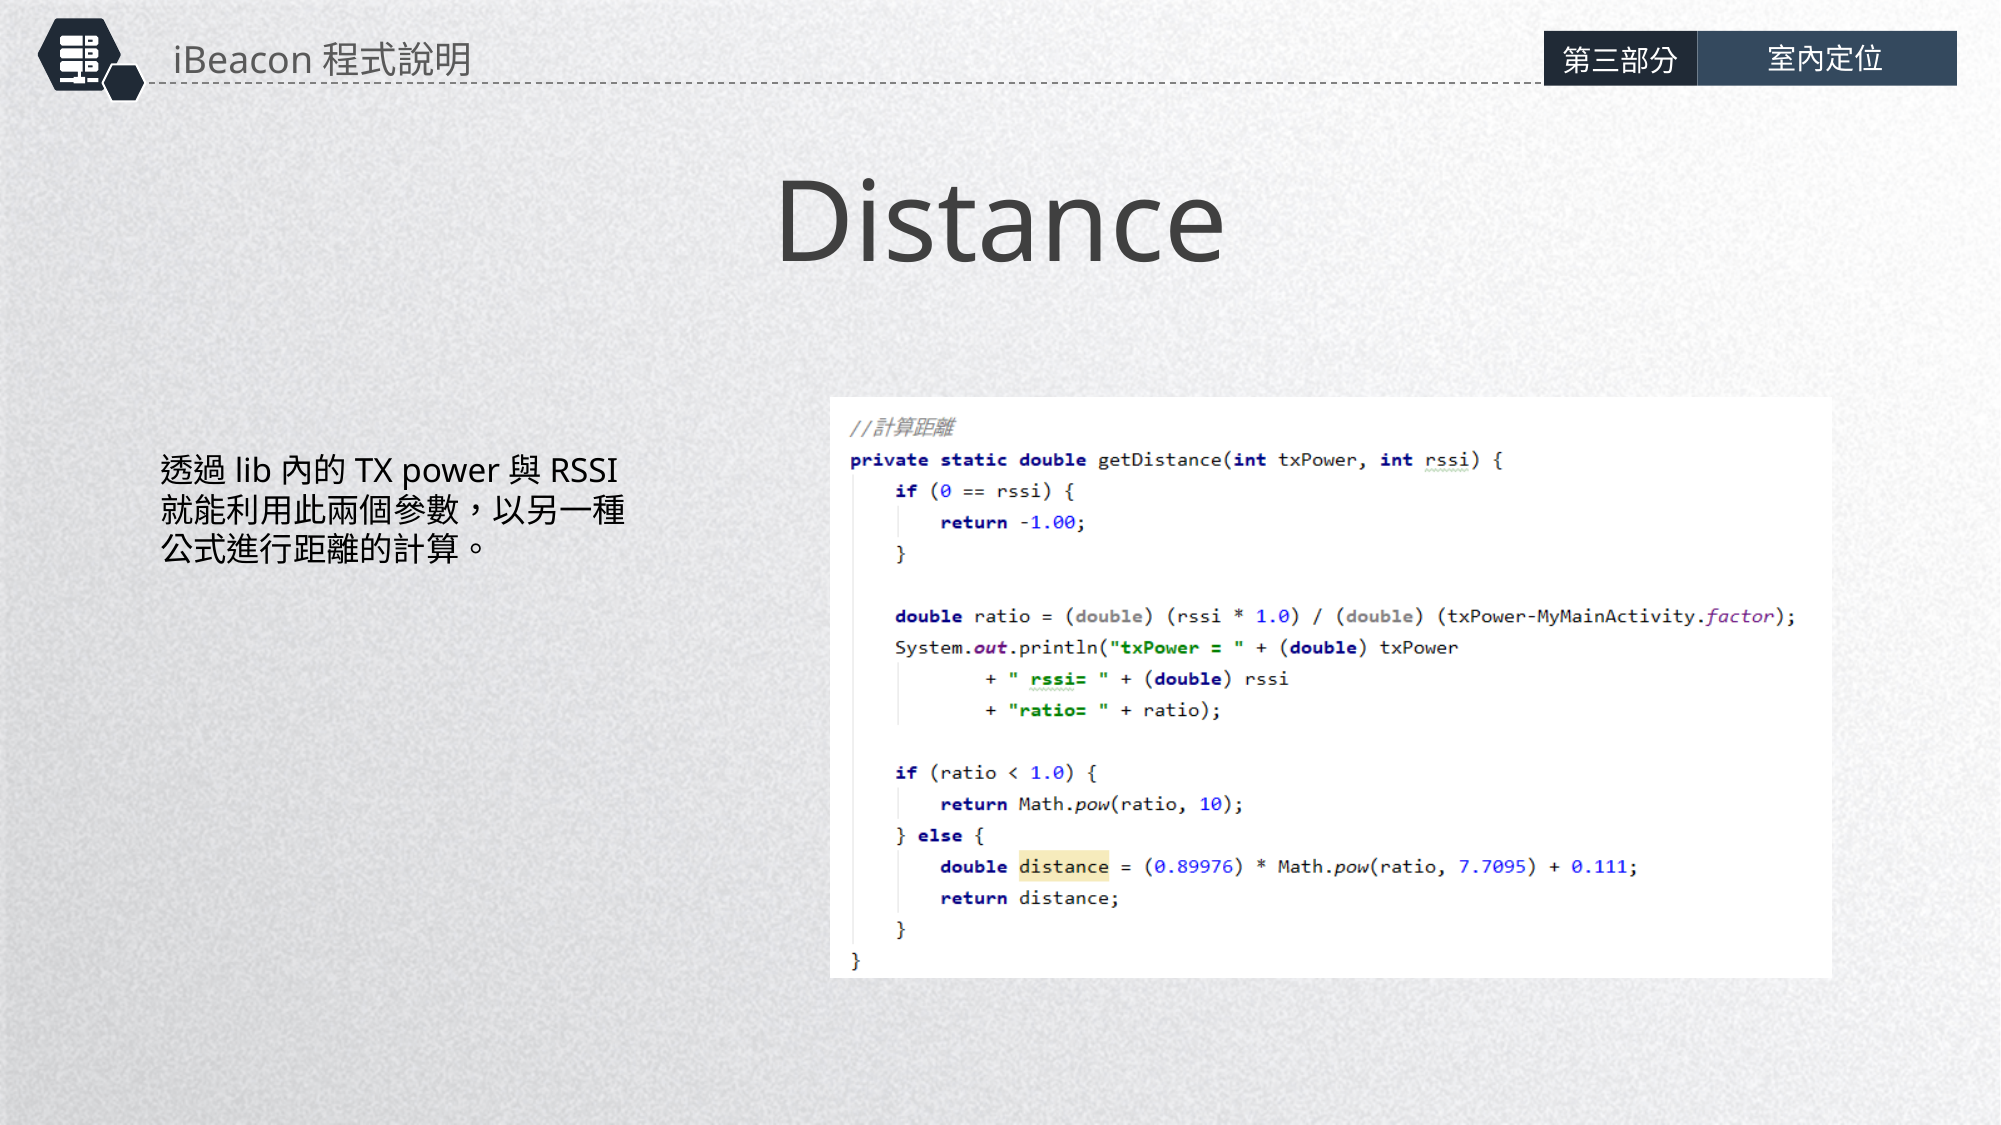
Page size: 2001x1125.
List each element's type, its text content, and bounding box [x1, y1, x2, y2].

text_box [60, 35, 83, 46]
text_box [37, 18, 121, 91]
text_box [1542, 29, 1695, 82]
text_box [1544, 83, 1695, 88]
text_box [100, 62, 148, 104]
picture [0, 0, 2001, 1125]
text_box 透過lib內的TX power與RSSI就能利用此兩個參數，以另一種公式進行距離的計算。 [145, 401, 670, 576]
text_box [87, 78, 99, 83]
text_box [60, 61, 86, 84]
text_box [85, 61, 99, 72]
text_box [1695, 29, 1959, 88]
text_box [85, 48, 99, 59]
text_box [85, 35, 99, 46]
text_box [60, 48, 83, 59]
text_box iBeacon程式說明 [161, 30, 528, 82]
text_box Distance [757, 101, 1243, 292]
text_box 室內定位 [1695, 34, 1956, 82]
text_box 第三部分 [1544, 36, 1698, 83]
